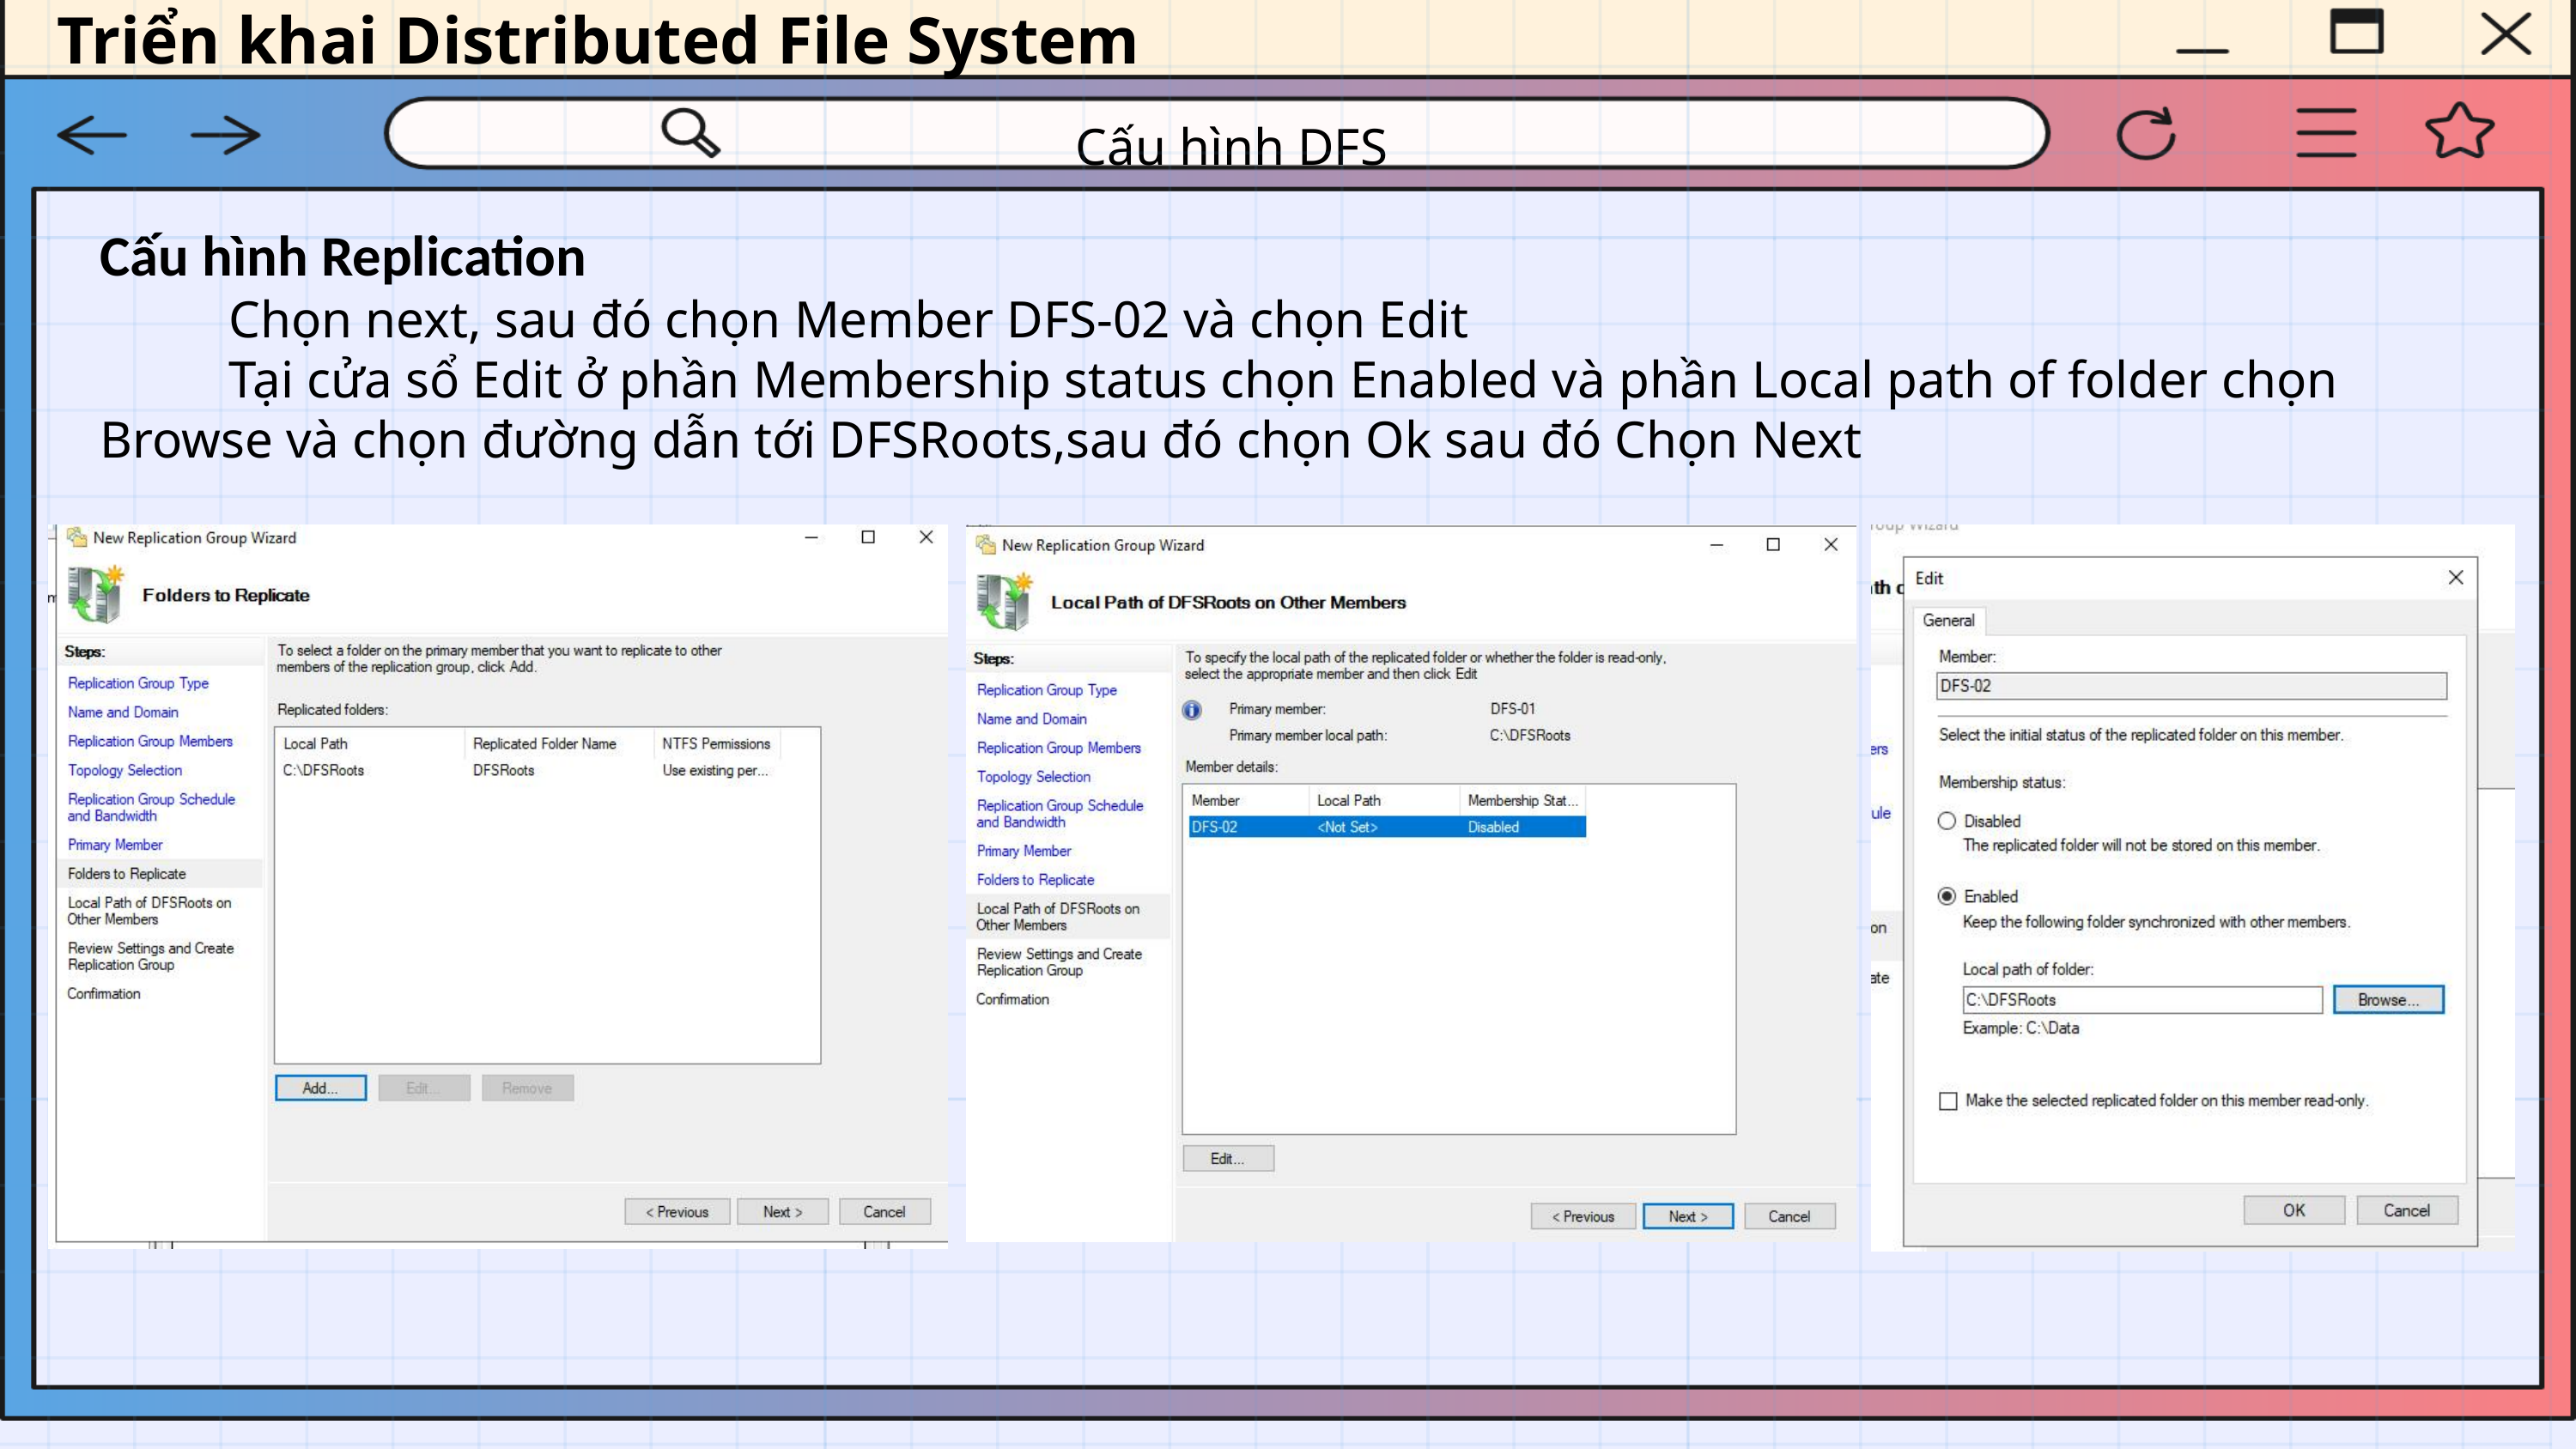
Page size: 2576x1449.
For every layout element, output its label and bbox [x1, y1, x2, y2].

picture [48, 524, 948, 1249]
text_box [0, 0, 2553, 1449]
picture [1871, 524, 2515, 1252]
picture [965, 524, 1857, 1243]
text_box [2559, 0, 2576, 1421]
